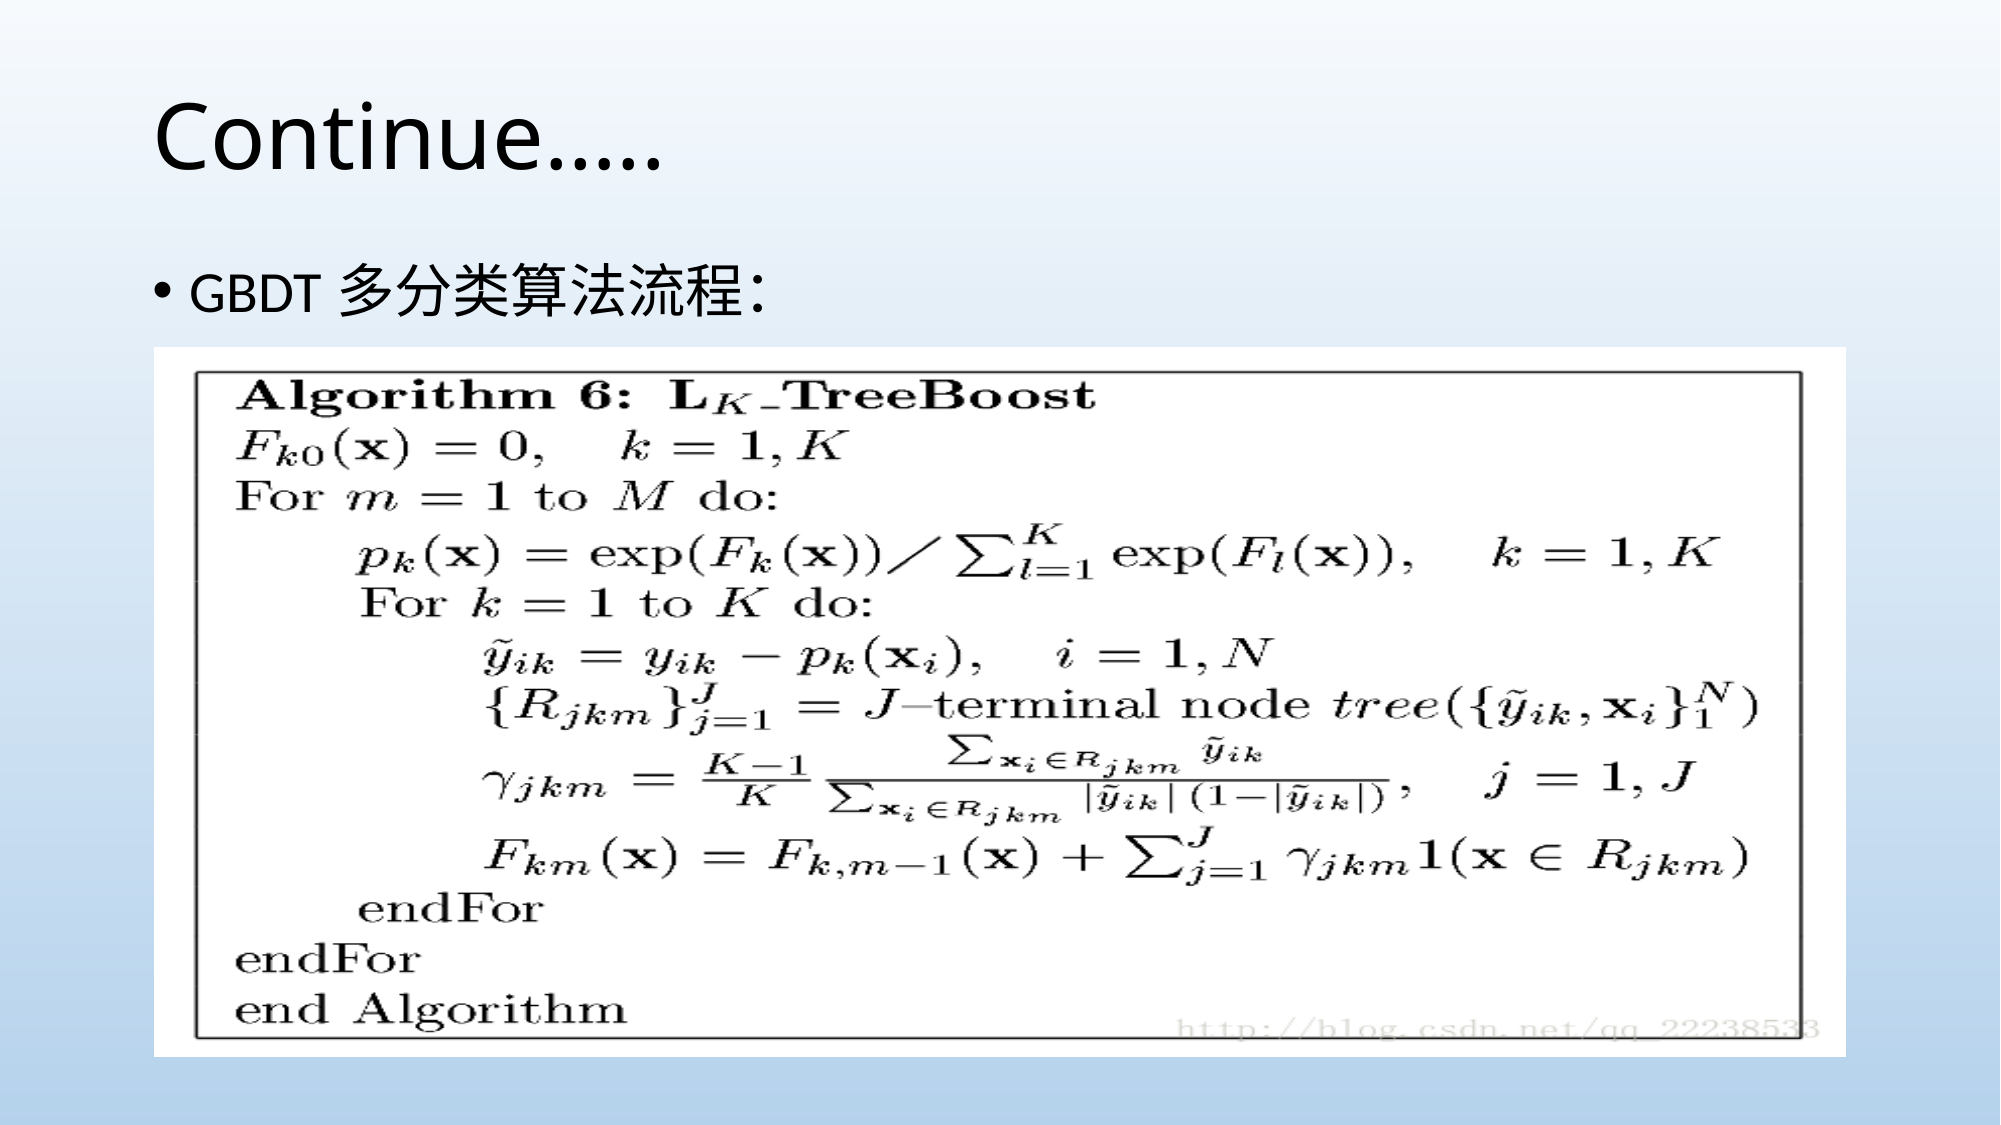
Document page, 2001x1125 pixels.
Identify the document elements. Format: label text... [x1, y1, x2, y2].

list GBDT多分类算法流程： [137, 254, 1863, 1093]
title Continue….. [137, 59, 1863, 220]
picture [154, 347, 1846, 1057]
